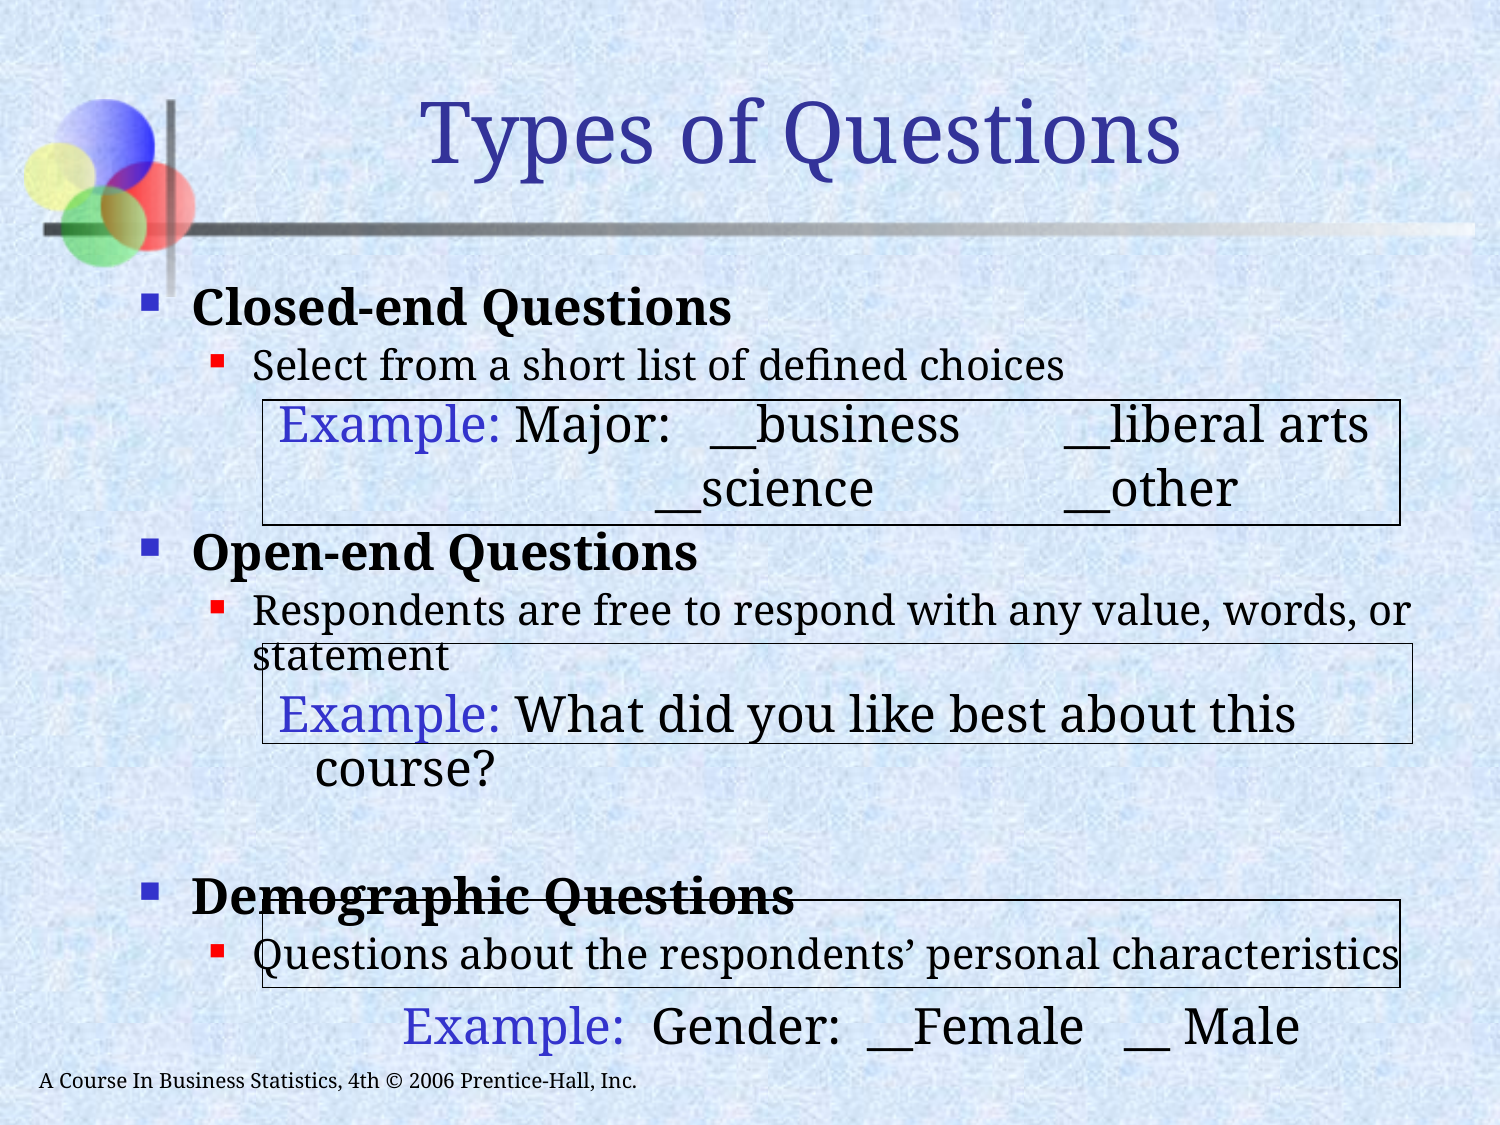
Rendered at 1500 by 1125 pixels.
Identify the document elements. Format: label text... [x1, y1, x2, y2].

picture [0, 0, 1500, 1125]
text_box [262, 643, 1413, 744]
footer A Course In Business Statistics, 4th © 2006 Prentice-Hall, Inc. [24, 1050, 788, 1104]
title Types of Questions [162, 62, 1441, 188]
text_box [262, 899, 1400, 988]
text_box [262, 399, 1400, 525]
list Closed-end Questions Select from a short list of defined choices Example: Major: __business __liberal arts __science __other Open-end Questions Respondents are free to respond with any value, words, or statement Example: What did you like best about this course? Demographic Questions Questions about the respondents’ personal characteristics Example: Gender: __Female __ Male [125, 275, 1450, 1038]
